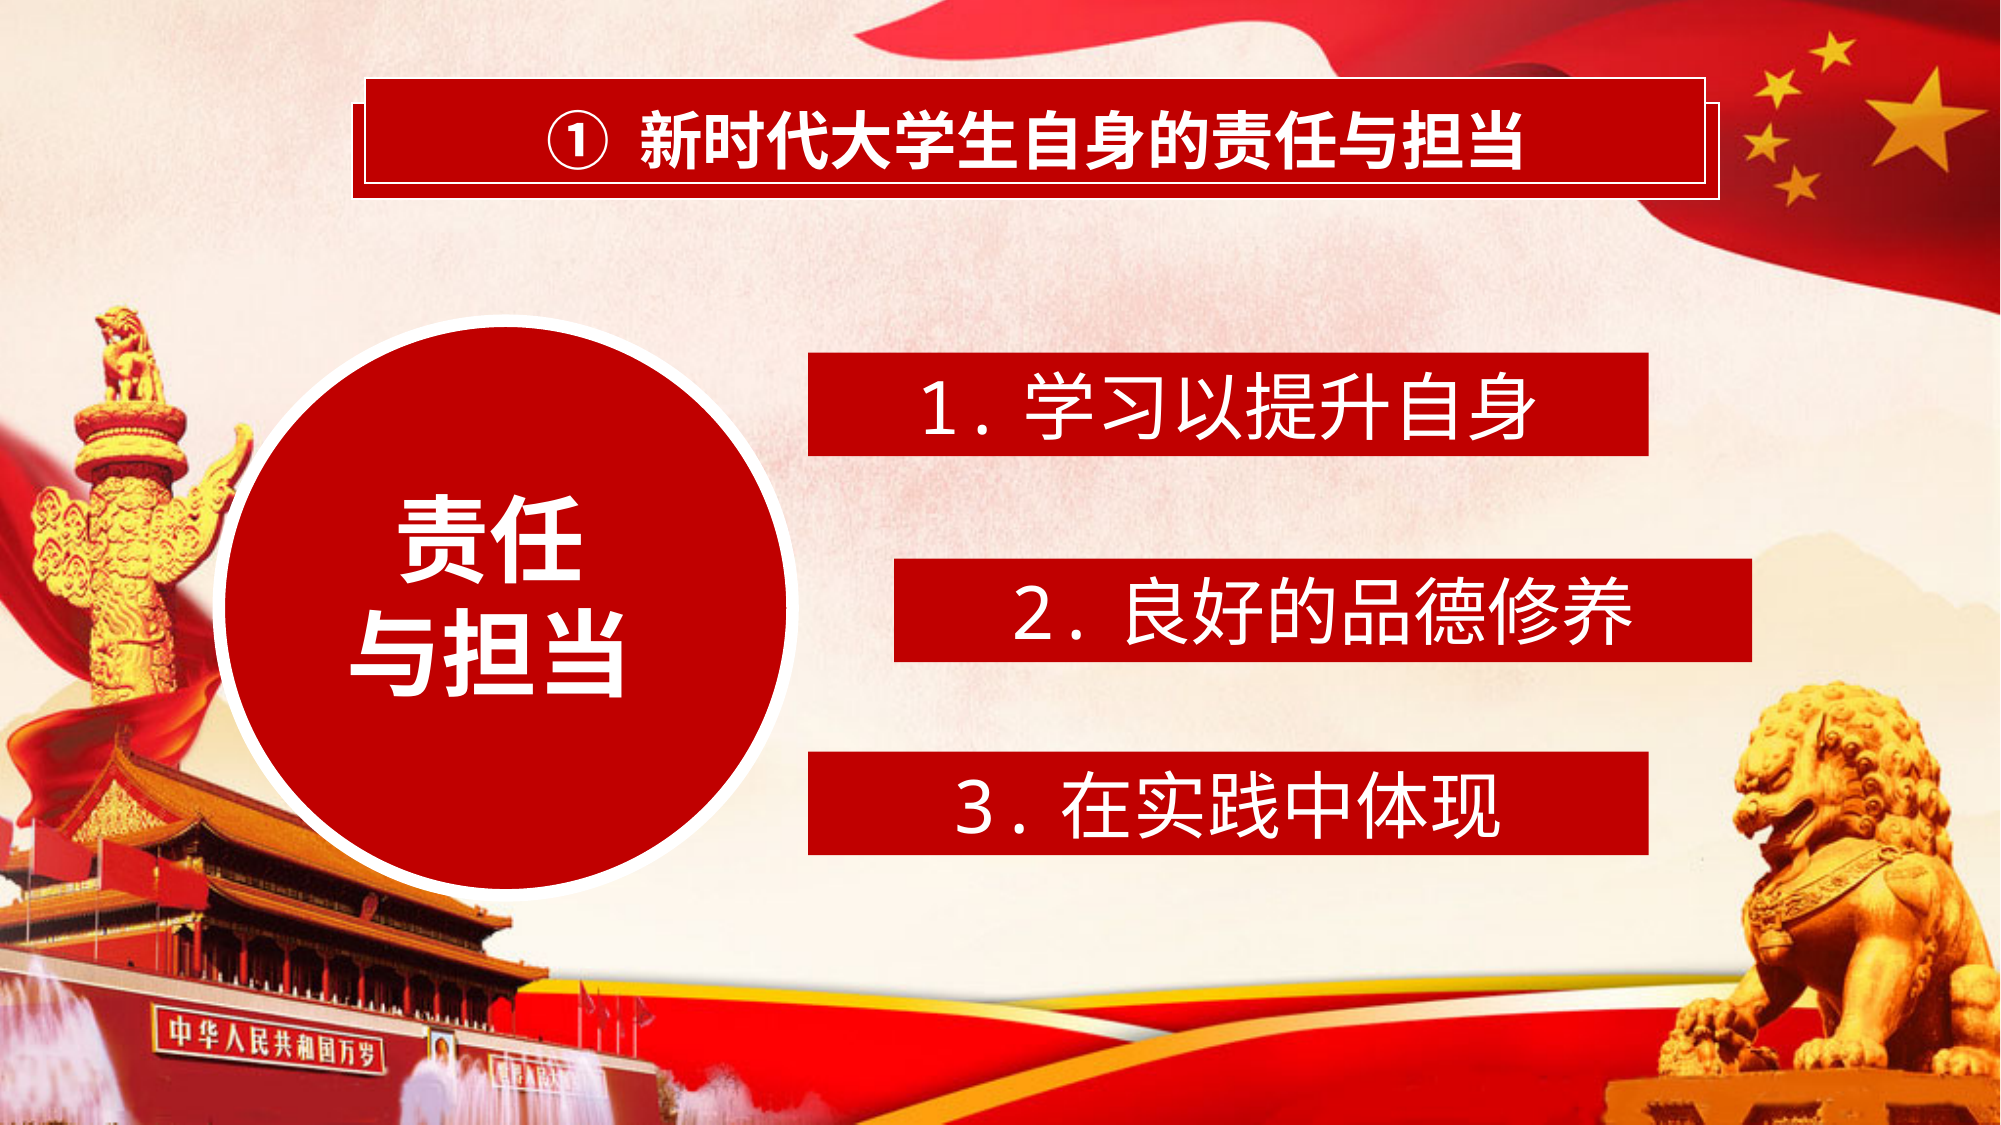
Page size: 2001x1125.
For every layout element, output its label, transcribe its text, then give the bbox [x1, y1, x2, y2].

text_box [218, 320, 793, 896]
text_box 1.学习以提升自身 [808, 352, 1649, 457]
picture [0, 0, 2001, 1125]
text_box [339, 77, 1735, 200]
text_box 3.在实践中体现 [808, 751, 1649, 856]
text_box 2.良好的品德修养 [894, 558, 1753, 663]
